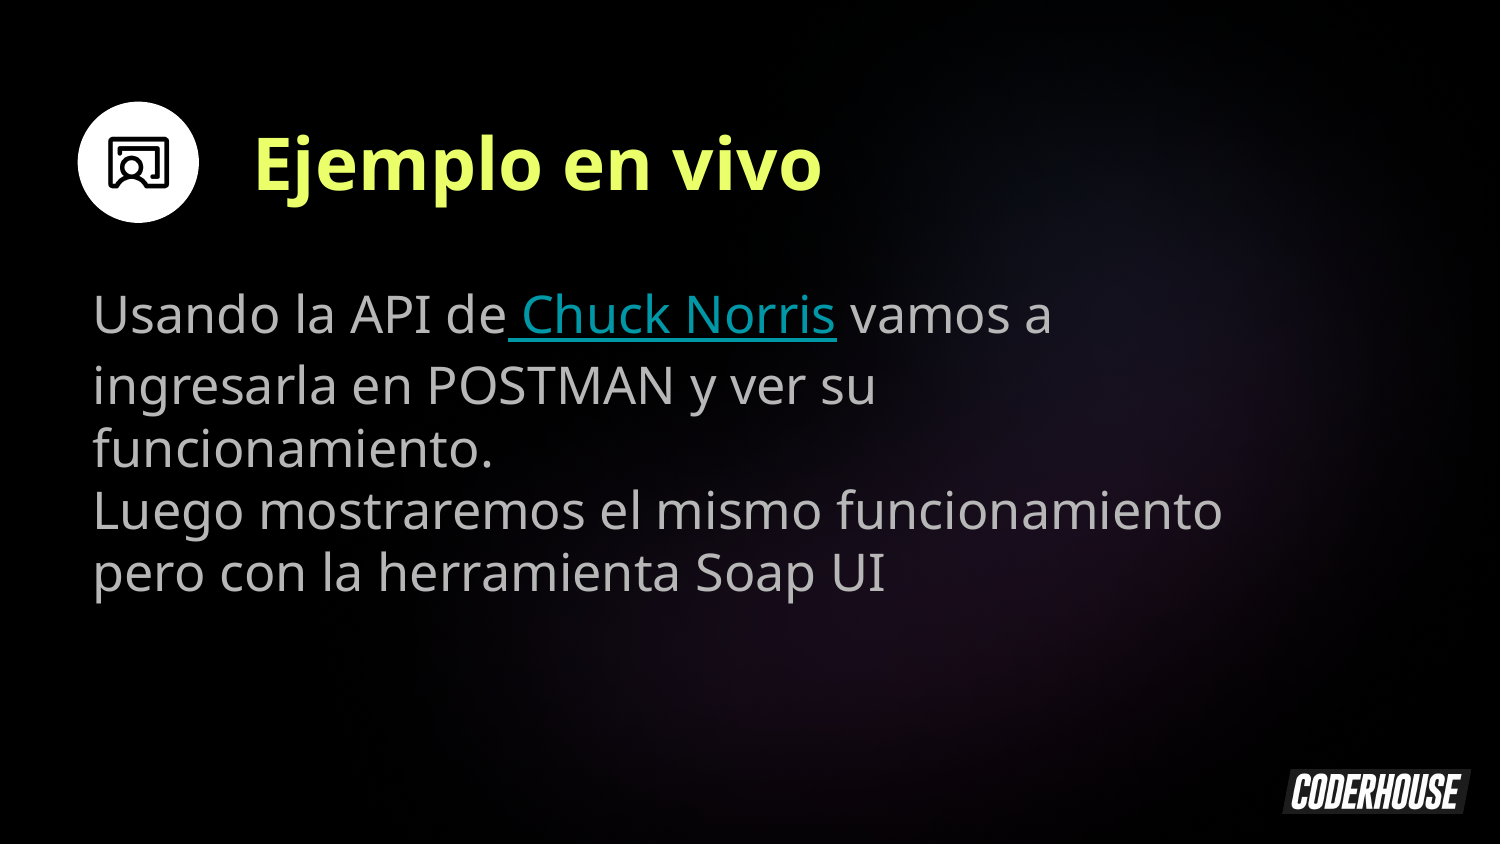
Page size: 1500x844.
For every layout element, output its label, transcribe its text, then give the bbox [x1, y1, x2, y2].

picture [0, 0, 1500, 844]
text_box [77, 101, 200, 224]
text_box Ejemplo en vivo [237, 112, 1414, 222]
text_box Usando la API de Chuck Norris vamos a ingresarla en POSTMAN y ver su funcionamiento. Luego mostraremos el mismo funcionamiento pero con la herramienta Soap UI [77, 266, 1254, 618]
